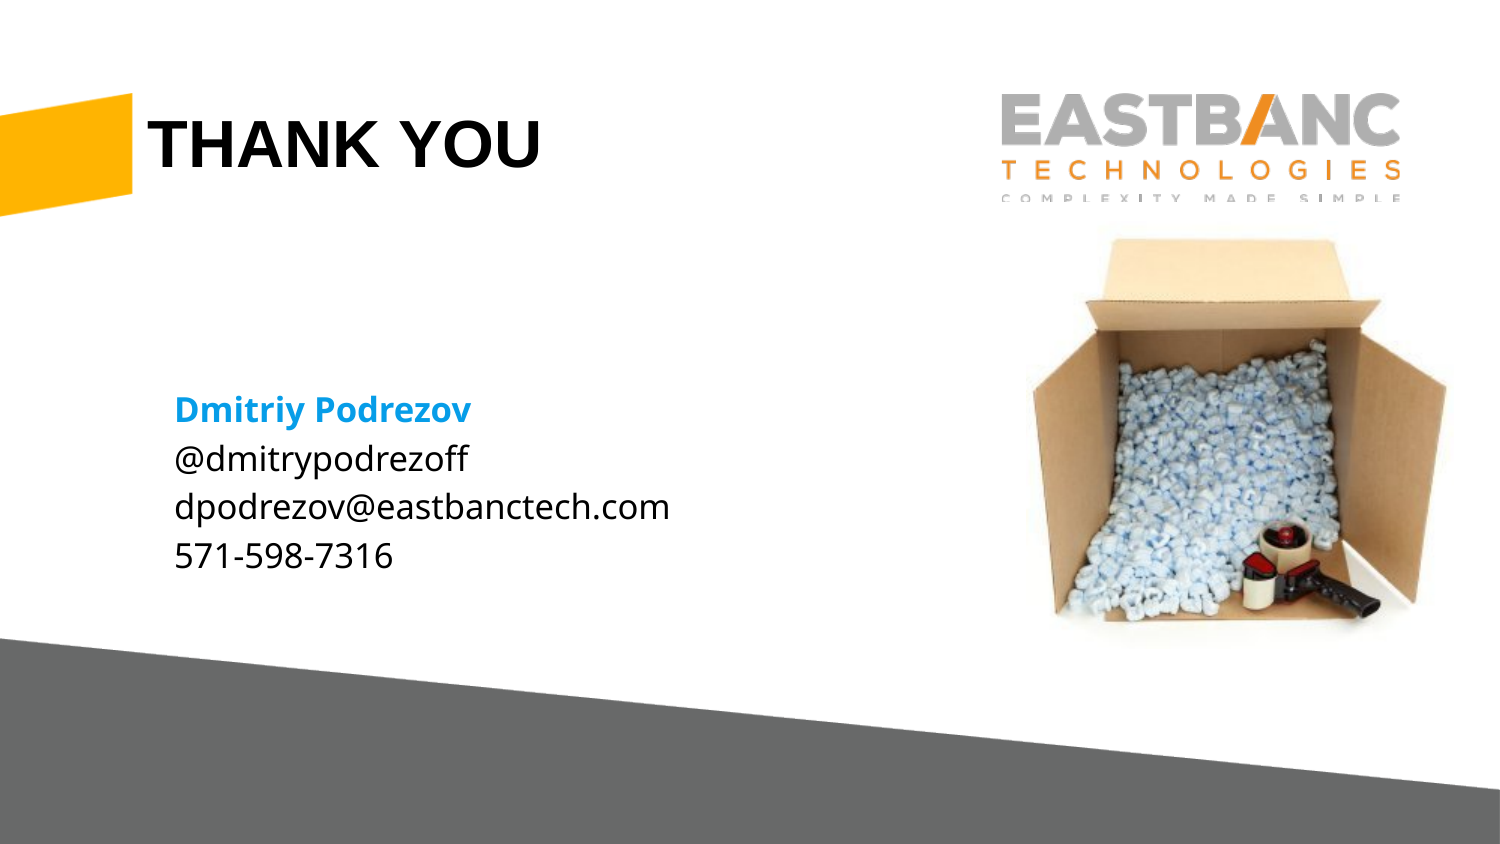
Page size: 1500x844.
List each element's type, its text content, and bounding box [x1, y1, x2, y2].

picture [0, 93, 133, 217]
subtitle THANK YOU [132, 93, 869, 194]
picture [0, 221, 1500, 844]
list Dmitriy Podrezov @dmitrypodrezoff dpodrezov@eastbanctech.com 571-598-7316 [159, 380, 698, 586]
